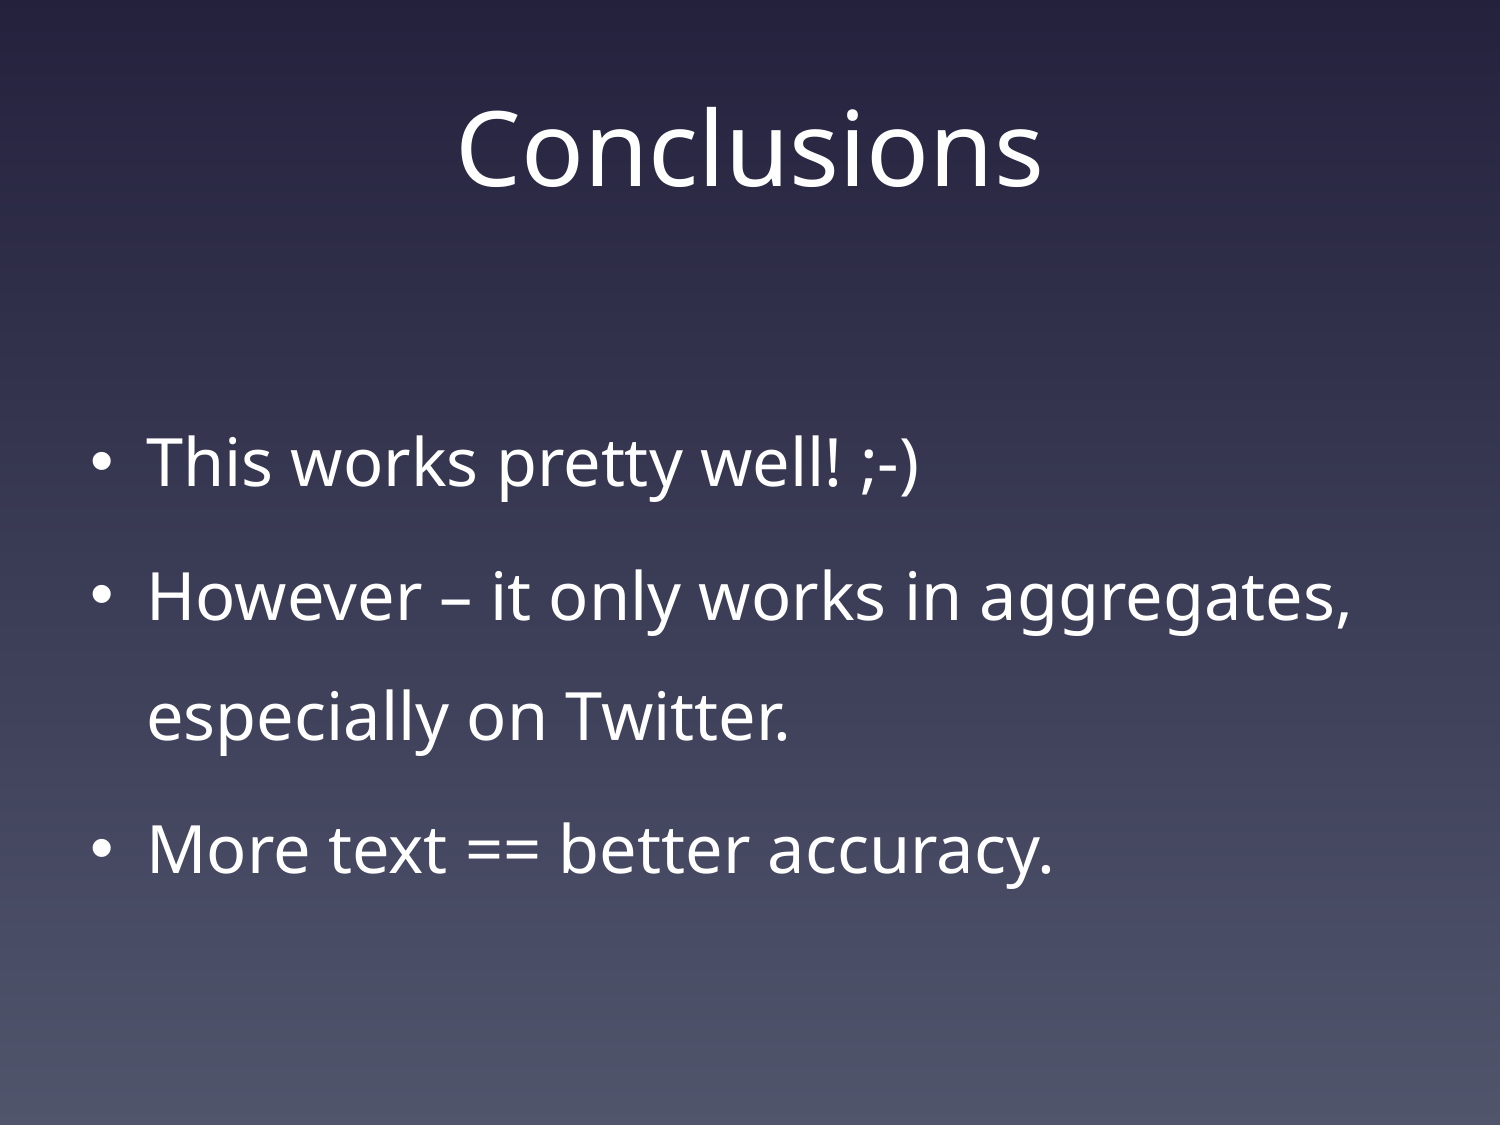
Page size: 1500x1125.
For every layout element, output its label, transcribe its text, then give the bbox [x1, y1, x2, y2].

title Conclusions [75, 75, 1425, 262]
list This works pretty well! ;-) However – it only works in aggregates, especially on Twitter. More text == better accuracy. [75, 262, 1425, 1005]
